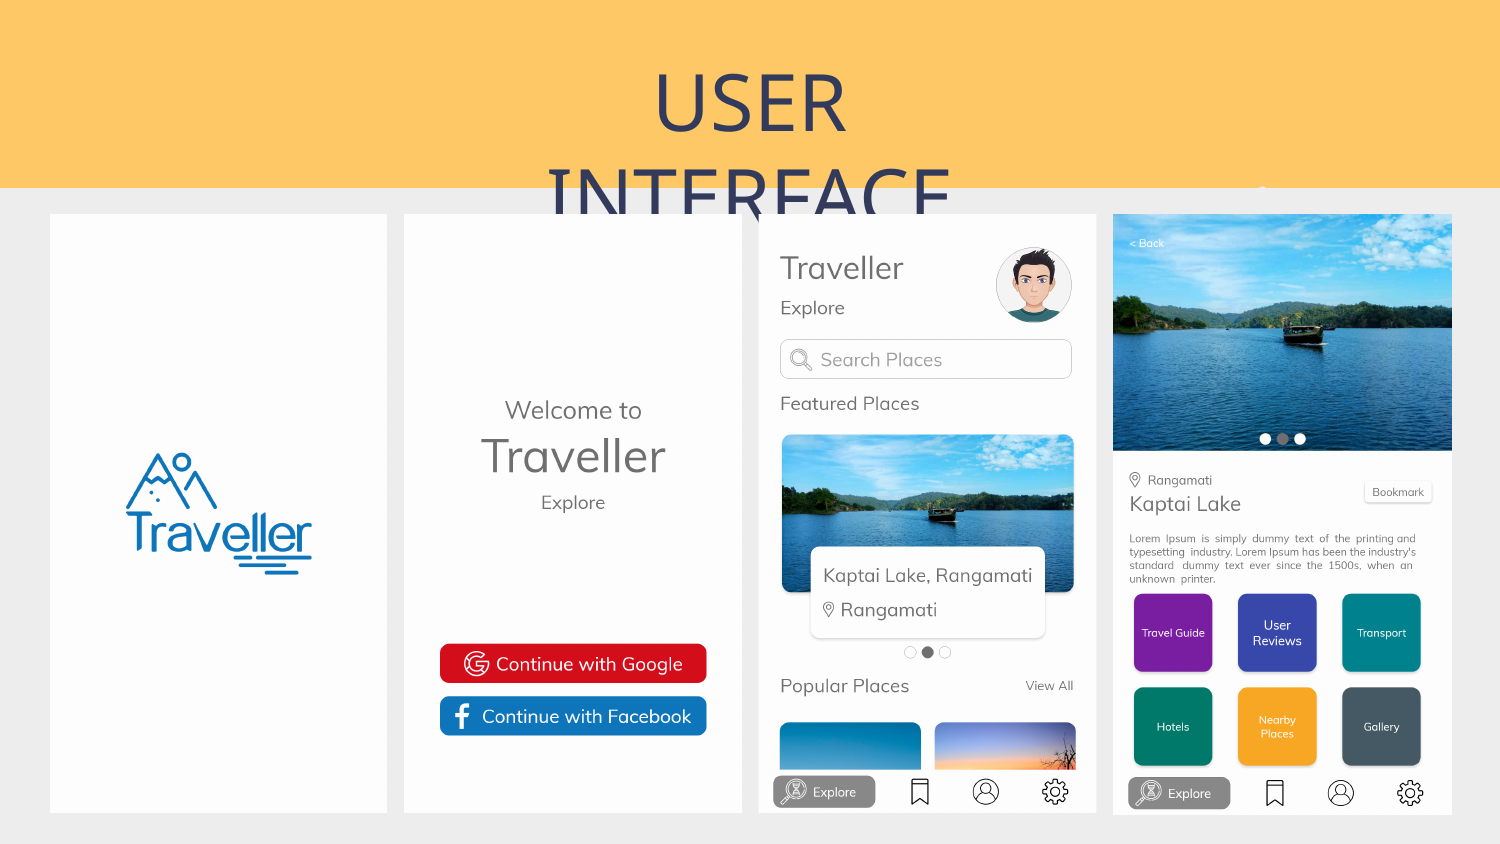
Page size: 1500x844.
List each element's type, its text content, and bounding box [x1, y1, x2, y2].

picture [50, 213, 388, 813]
picture [1113, 214, 1452, 816]
picture [404, 213, 742, 813]
picture [758, 213, 1097, 813]
title USER INTERFACE [474, 37, 1026, 154]
